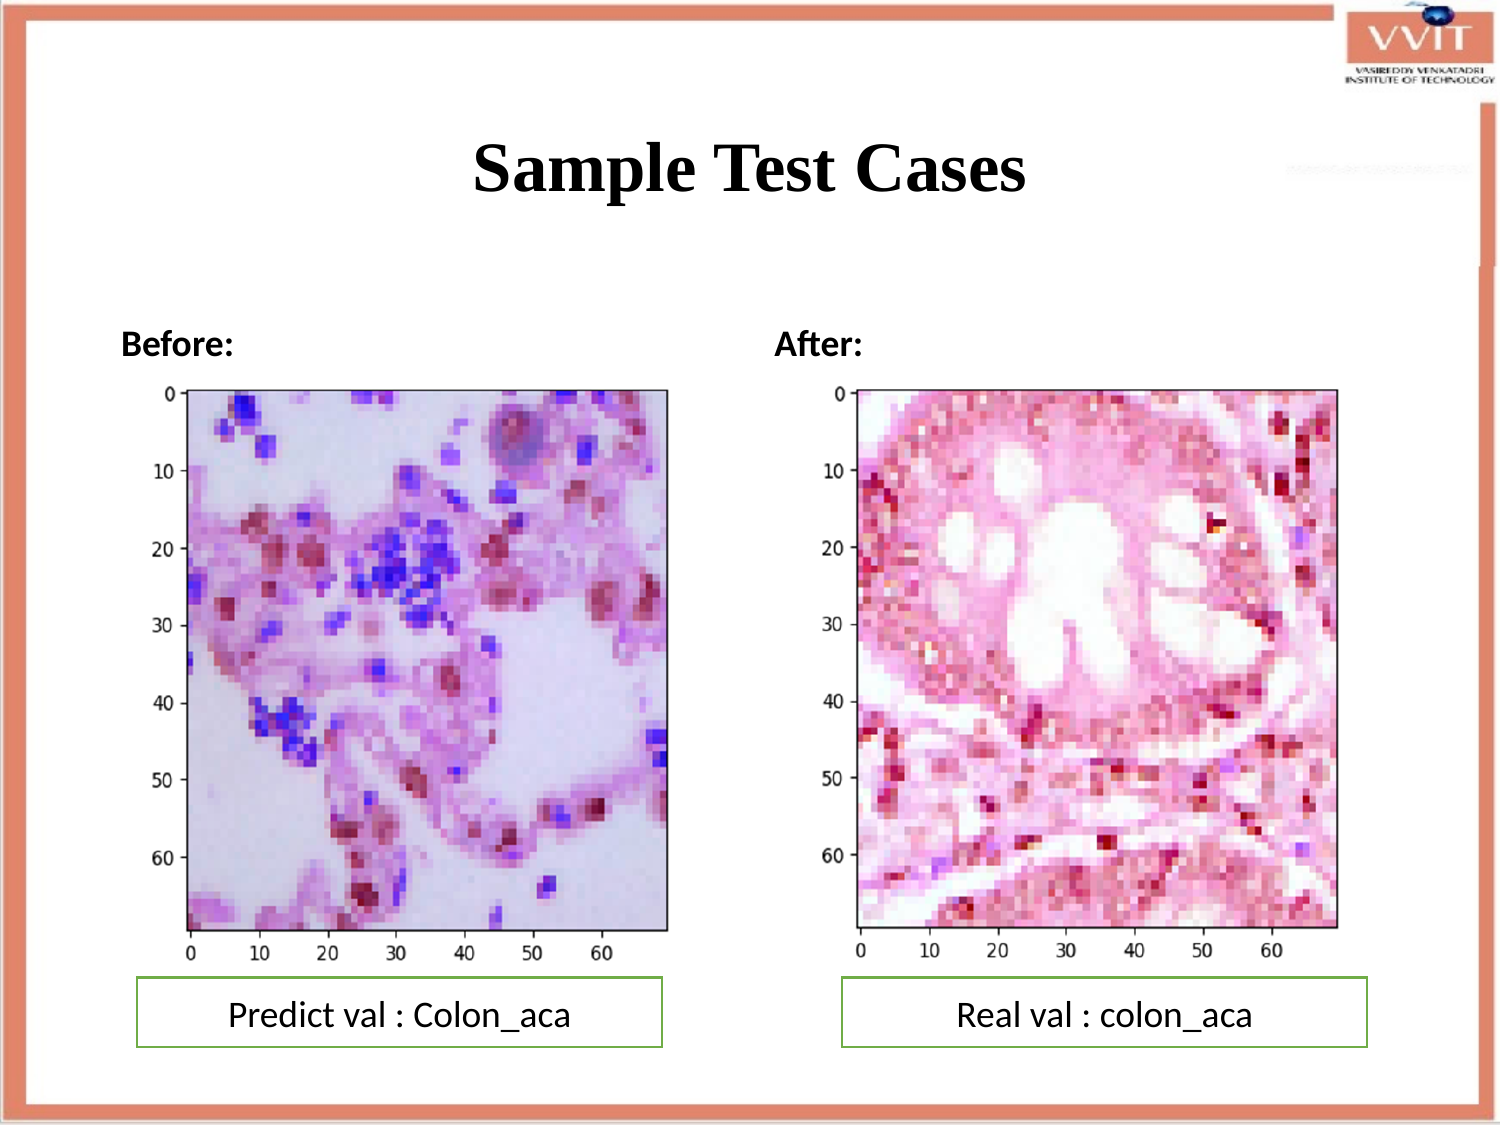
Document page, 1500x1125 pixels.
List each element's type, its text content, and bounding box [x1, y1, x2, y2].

picture [0, 0, 1500, 1125]
list After: [759, 237, 1398, 373]
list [808, 370, 1349, 976]
title Sample Test Cases [103, 59, 1398, 278]
text_box Predict val : Colon_aca [136, 976, 663, 1048]
list Before: [106, 237, 741, 373]
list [138, 370, 678, 979]
text_box Real val : colon_aca [841, 976, 1368, 1048]
